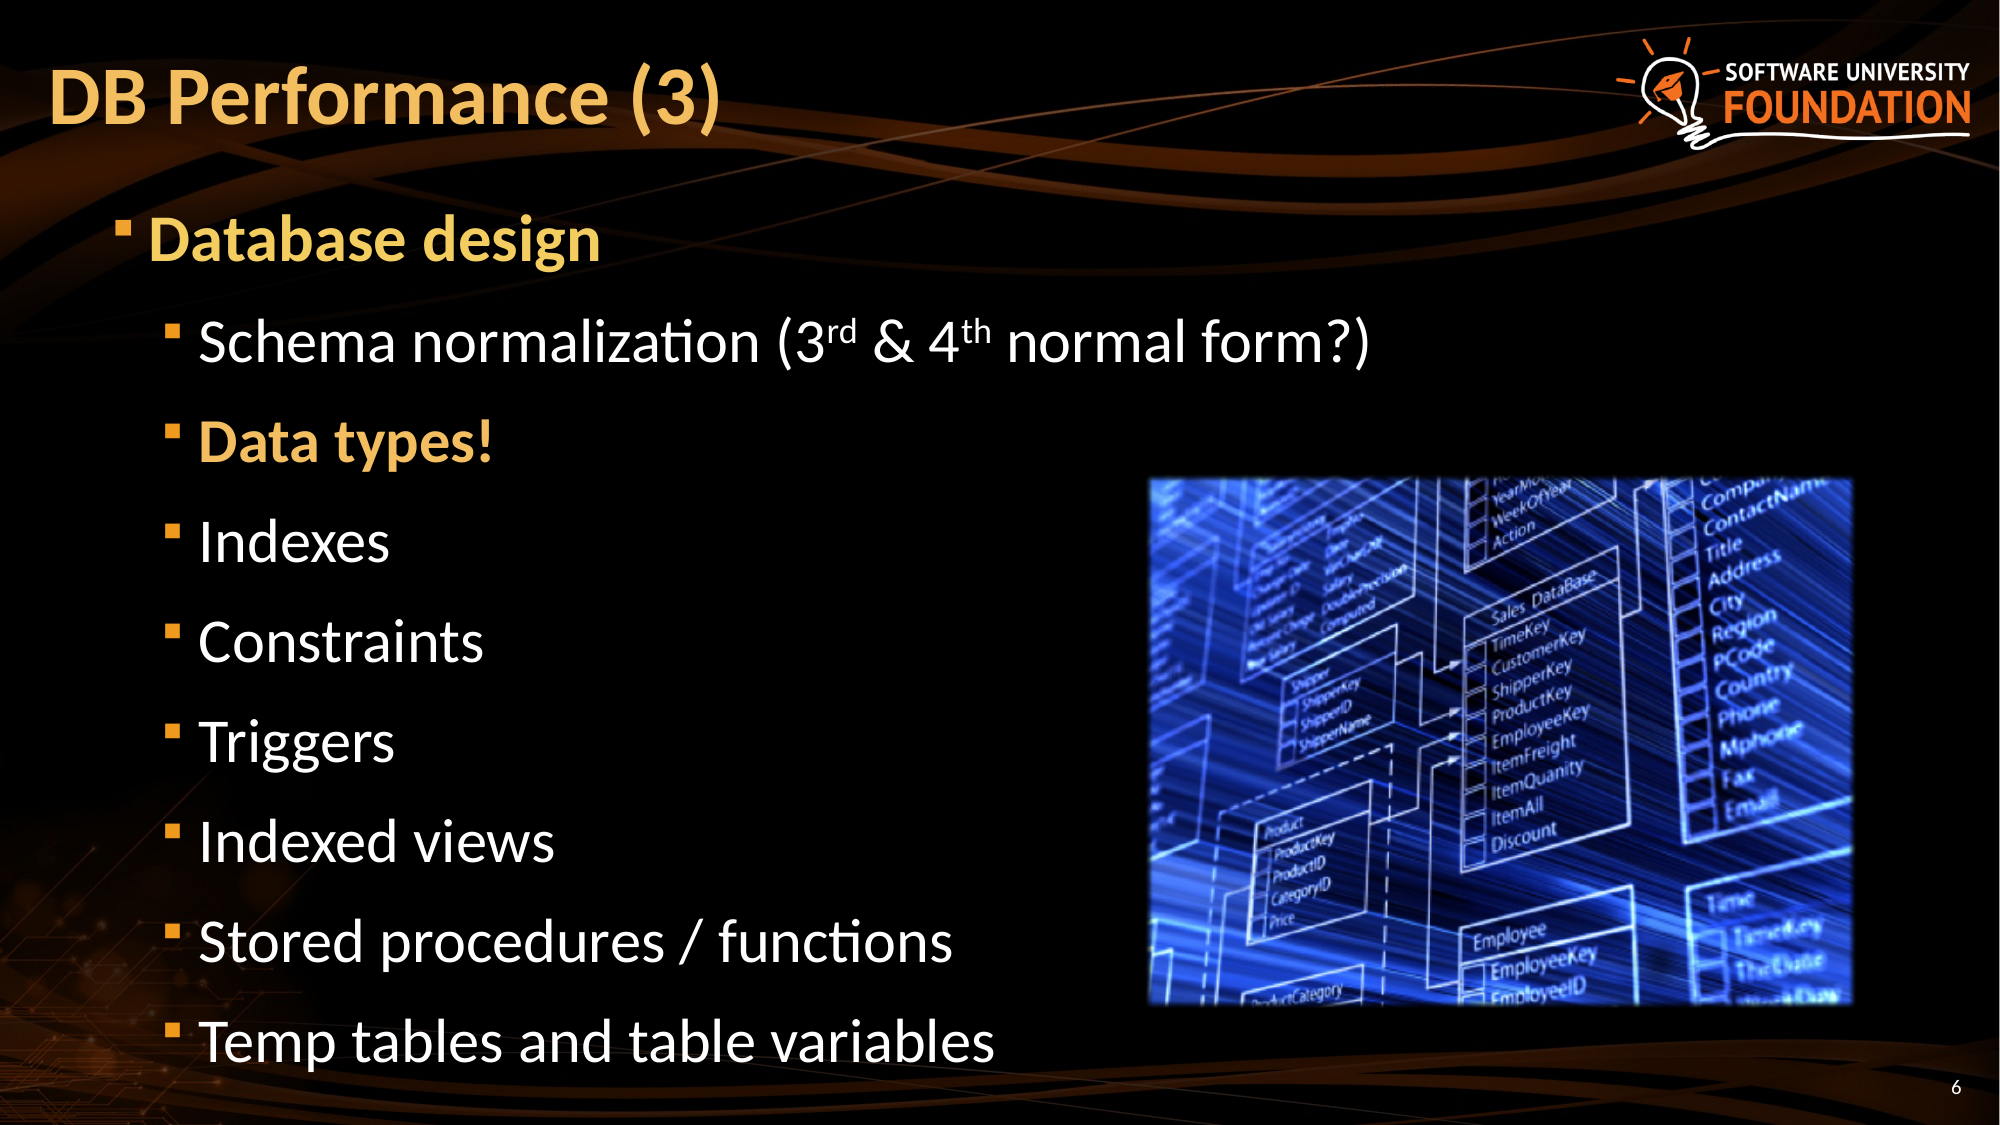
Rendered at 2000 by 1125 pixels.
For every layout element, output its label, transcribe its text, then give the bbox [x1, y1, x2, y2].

list Database design Schema normalization (3rd & 4th normal form?) Data types! Indexes Constraints Triggers Indexed views Stored procedures / functions Temp tables and table variables [31, 188, 1968, 1103]
picture [0, 0, 2000, 1125]
title DB Performance (3) [30, 6, 1602, 189]
slide_number 6 [1897, 1070, 1968, 1103]
